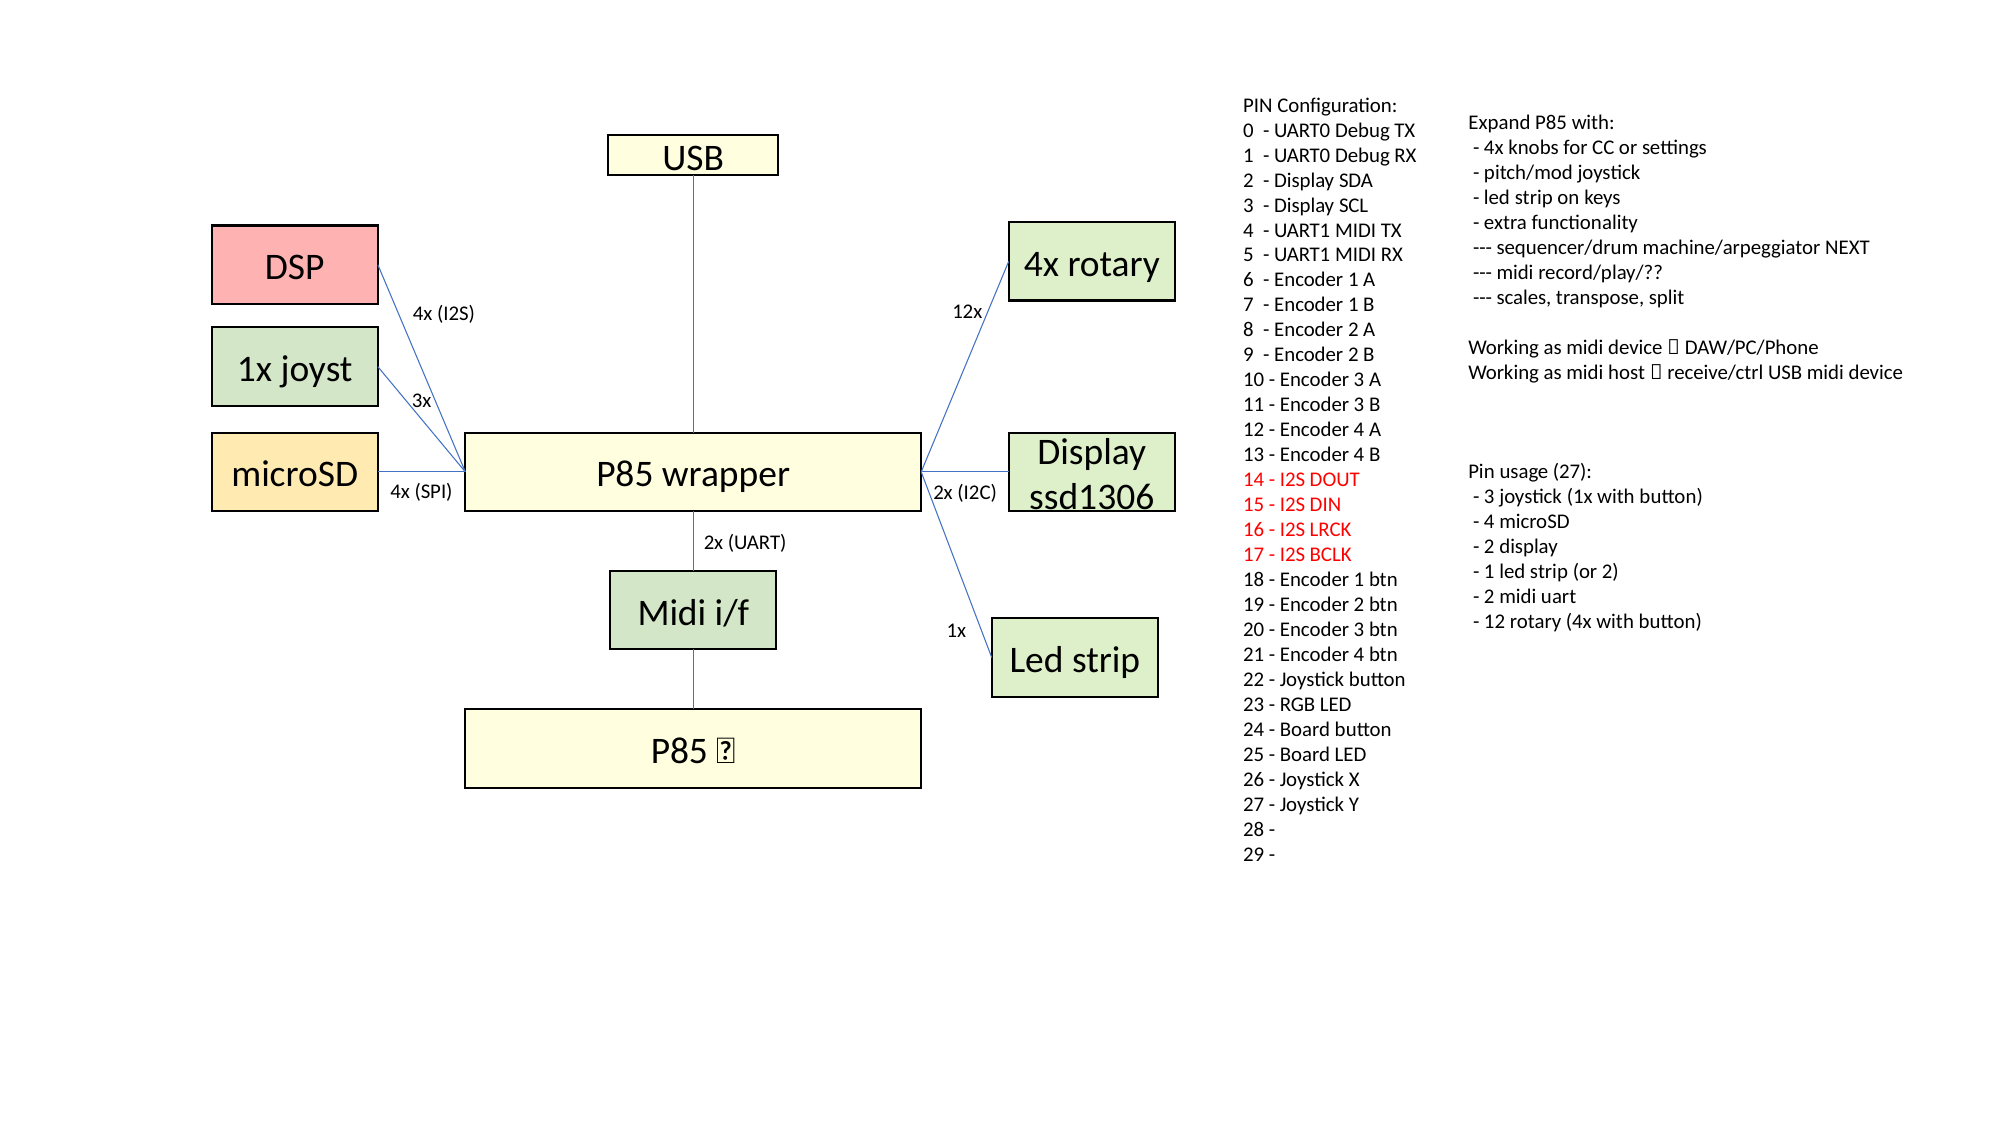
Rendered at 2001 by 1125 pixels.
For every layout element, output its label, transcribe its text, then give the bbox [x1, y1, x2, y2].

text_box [921, 261, 1009, 472]
text_box 2x (UART) [694, 519, 798, 563]
text_box 4x (SPI) [377, 473, 466, 512]
text_box P85 wrapper [466, 432, 921, 512]
text_box Led strip [991, 617, 1159, 698]
text_box Expand P85 with: - 4x knobs for CC or settings - pitch/mod joystick - led strip on keys - extra functionality --- sequencer/drum machine/arpeggiator NEXT --- midi record/play/?? --- scales, transpose, split Working as midi device  DAW/PC/Phone Working as midi host  receive/ctrl USB midi device Pin usage (27): - 3 joystick (1x with button) - 4 microSD - 2 display - 1 led strip (or 2) - 2 midi uart - 12 rotary (4x with button) [1526, 100, 1932, 821]
text_box microSD [211, 432, 377, 512]
text_box DSP [211, 224, 379, 305]
text_box USB [607, 134, 779, 176]
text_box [377, 264, 466, 472]
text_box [921, 473, 992, 658]
text_box Display ssd1306 [1009, 432, 1176, 512]
text_box Midi i/f [609, 570, 777, 650]
text_box 2x (I2C) [992, 469, 1010, 513]
text_box P85 🎹 [464, 708, 922, 789]
text_box 1x joyst [211, 326, 377, 407]
text_box 4x (I2S) [466, 290, 489, 333]
text_box 4x rotary [1008, 221, 1176, 302]
text_box PIN Configuration: 0 - UART0 Debug TX 1 - UART0 Debug RX 2 - Display SDA 3 - Display SCL 4 - UART1 MIDI TX 5 - UART1 MIDI RX 6 - Encoder 1 A 7 - Encoder 1 B 8 - Encoder 2 A 9 - Encoder 2 B 10 - Encoder 3 A 11 - Encoder 3 B 12 - Encoder 4 A 13 - Encoder 4 B 14 - I2S DOUT 15 - I2S DIN 16 - I2S LRCK 17 - I2S BCLK 18 - Encoder 1 btn 19 - Encoder 2 btn 20 - Encoder 3 btn 21 - Encoder 4 btn 22 - Joystick button 23 - RGB LED 24 - Board button 25 - Board LED 26 - Joystick X 27 - Joystick Y 28 - 29 - [1228, 83, 1526, 873]
